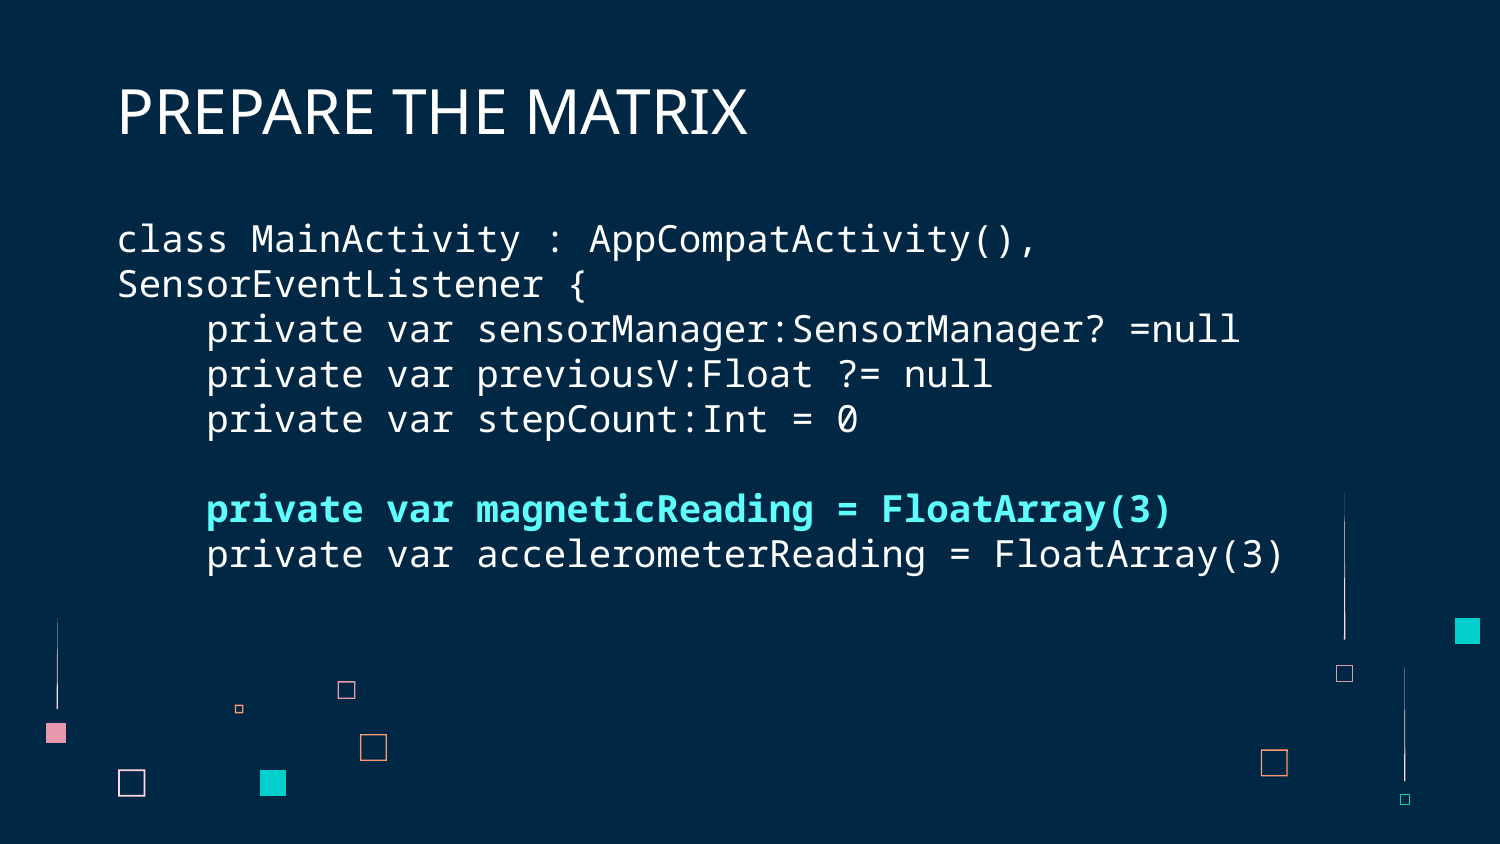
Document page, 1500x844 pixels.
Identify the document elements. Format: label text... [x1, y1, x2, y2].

list class MainActivity : AppCompatActivity(), SensorEventListener { private var sensorManager:SensorManager? =null private var previousV:Float ?= null private var stepCount:Int = 0 private var magneticReading = FloatArray(3) private var accelerometerReading = FloatArray(3) [101, 200, 1406, 544]
title PREPARE THE MATRIX [101, 67, 1049, 163]
